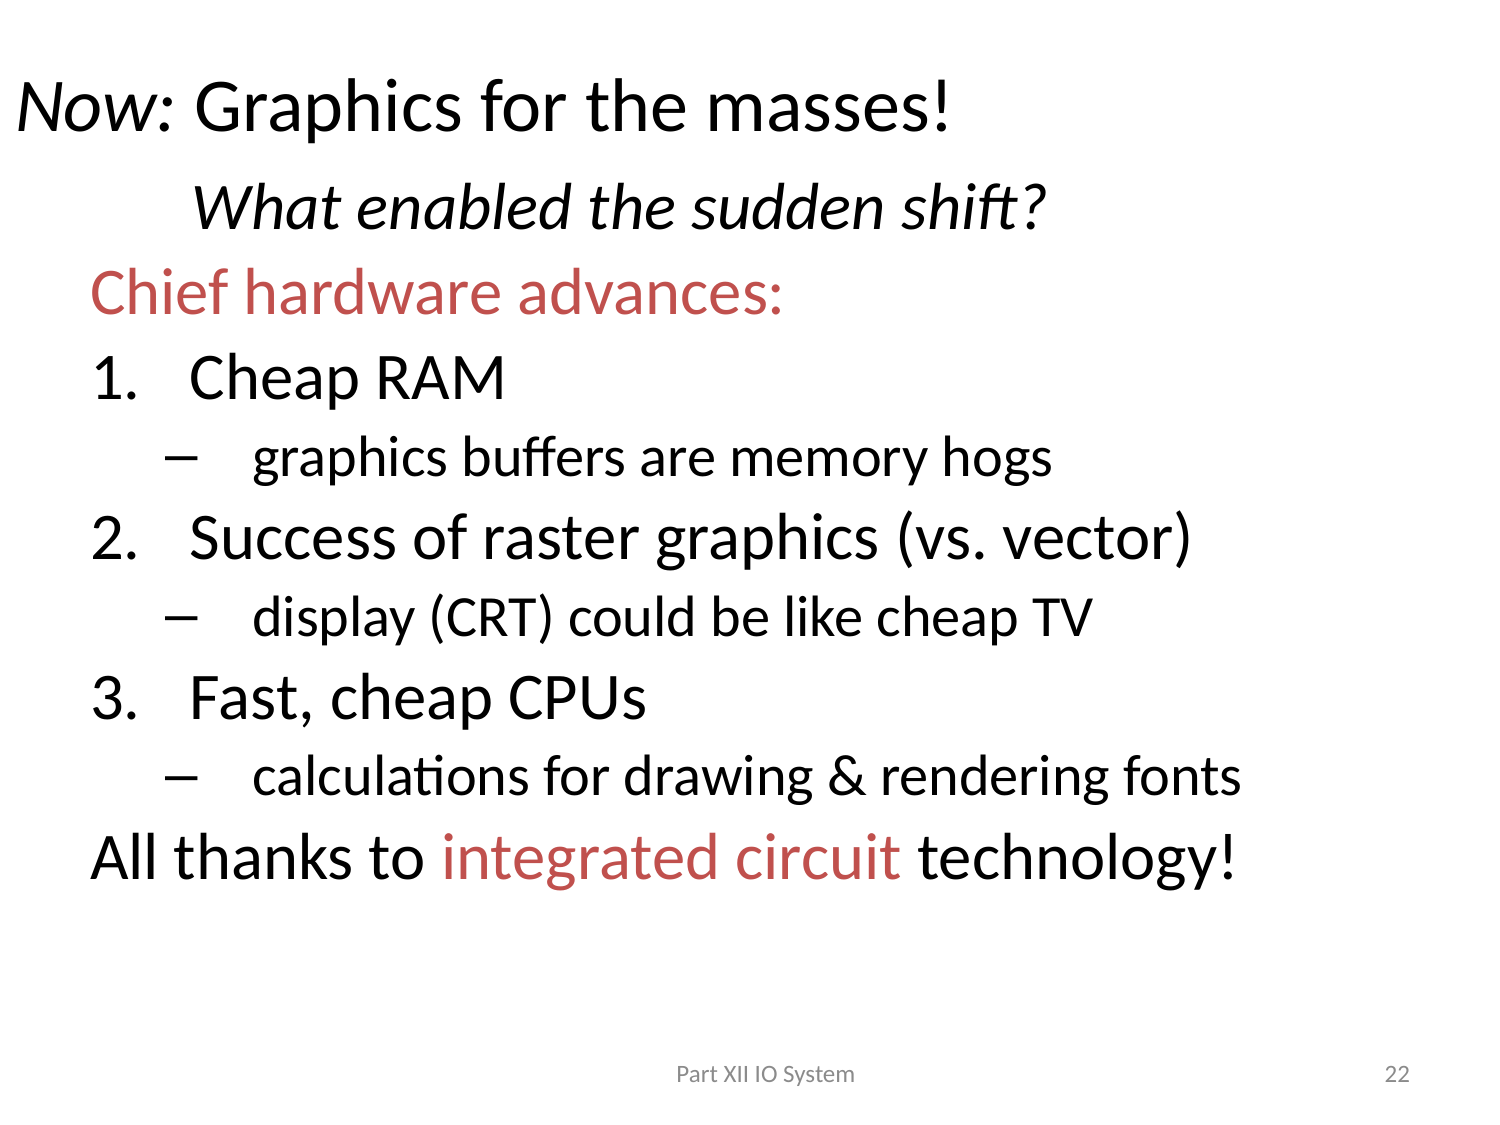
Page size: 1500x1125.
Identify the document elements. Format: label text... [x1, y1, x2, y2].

list What enabled the sudden shift? Chief hardware advances: Cheap RAM graphics buffers are memory hogs Success of raster graphics (vs. vector) display (CRT) could be like cheap TV Fast, cheap CPUs calculations for drawing & rendering fonts All thanks to integrated circuit technology! [75, 164, 1500, 1005]
title Now: Graphics for the masses! [0, 46, 1350, 155]
slide_number 22 [1074, 1042, 1425, 1103]
footer Part XII IO System [512, 1042, 1020, 1103]
